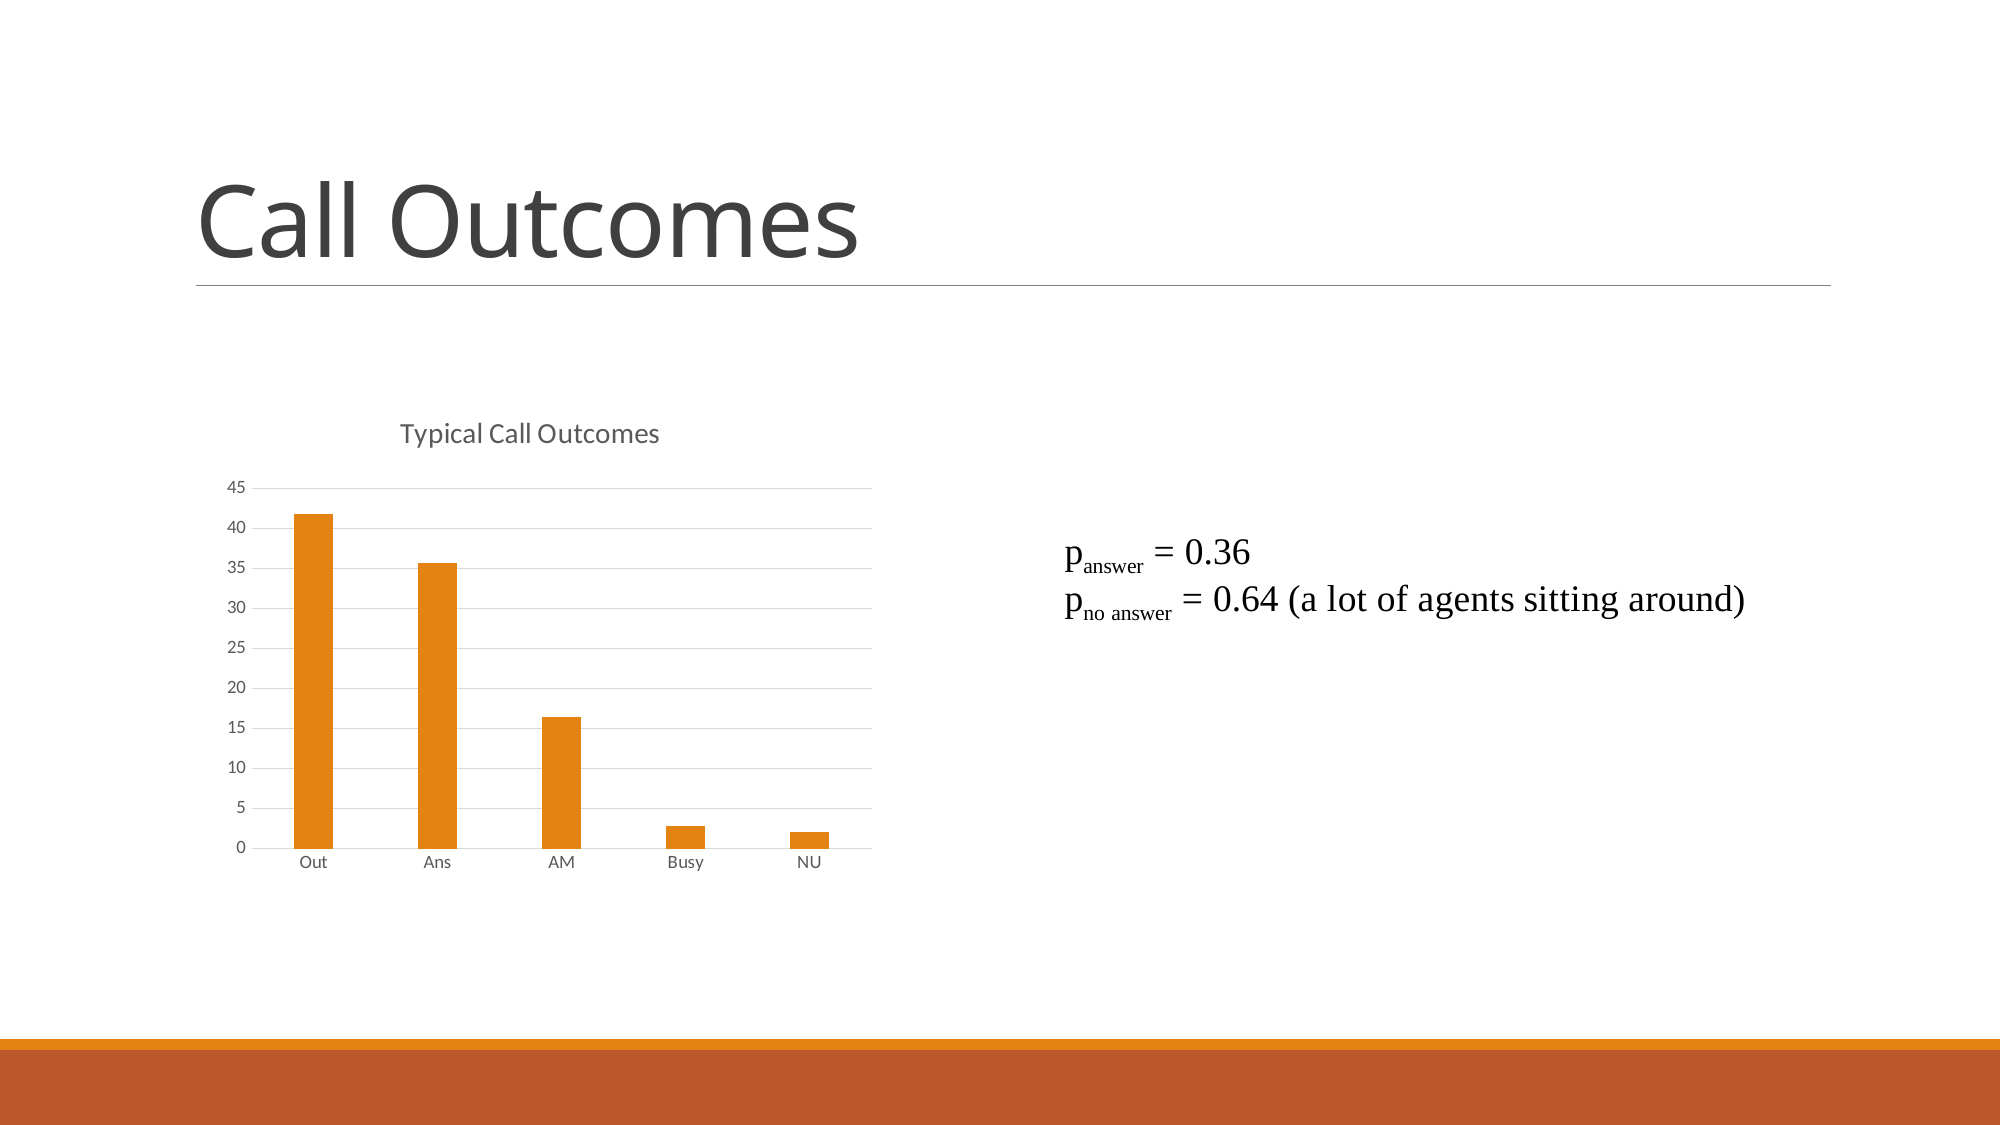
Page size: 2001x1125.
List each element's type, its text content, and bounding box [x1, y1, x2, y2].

title Call Outcomes [180, 47, 1830, 285]
chart [179, 302, 1831, 964]
